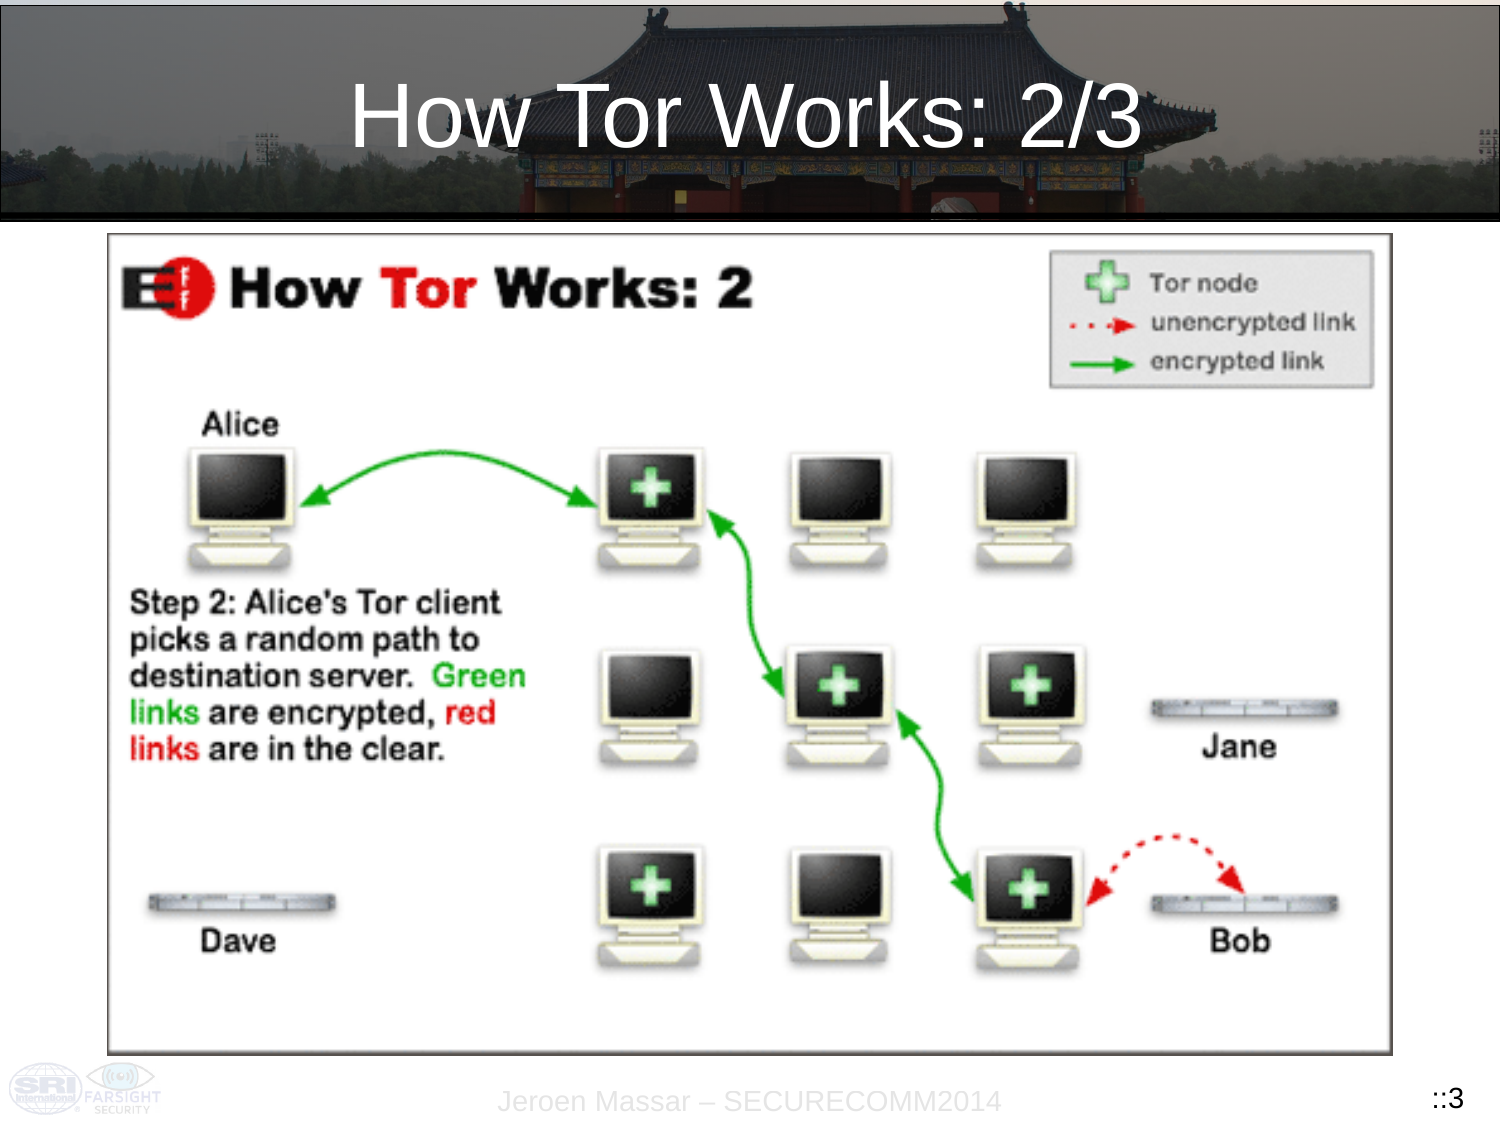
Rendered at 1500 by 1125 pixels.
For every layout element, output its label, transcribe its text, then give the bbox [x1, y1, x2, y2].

picture [0, 0, 1500, 5]
picture [1, 6, 1499, 212]
title How Tor Works: 2/3 [74, 37, 1420, 184]
picture [106, 232, 1394, 1056]
